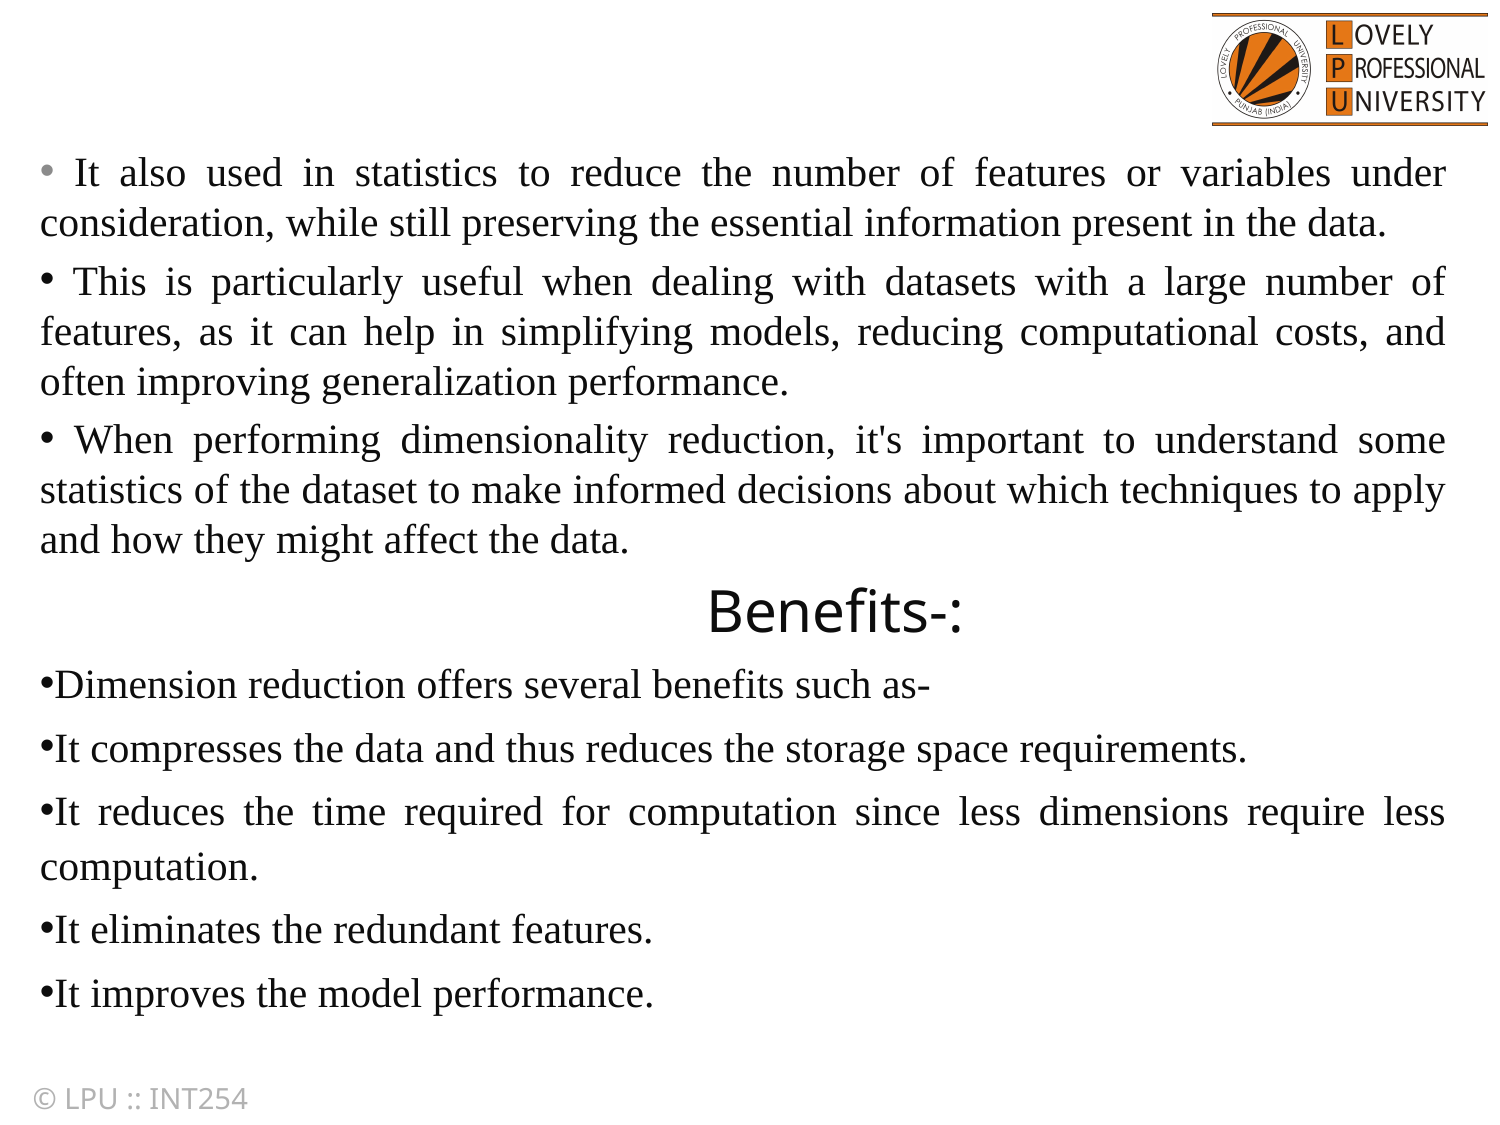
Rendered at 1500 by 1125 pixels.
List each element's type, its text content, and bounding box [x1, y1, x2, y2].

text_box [1212, 13, 1488, 126]
subtitle It also used in statistics to reduce the number of features or variables under consideration, while still preserving the essential information present in the data. This is particularly useful when dealing with datasets with a large number of features, as it can help in simplifying models, reducing computational costs, and often improving generalization performance. When performing dimensionality reduction, it's important to understand some statistics of the dataset to make informed decisions about which techniques to apply and how they might affect the data. Benefits-: Dimension reduction offers several benefits such as- It compresses the data and thus reduces the storage space requirements. It reduces the time required for computation since less dimensions require less computation. It eliminates the redundant features. It improves the model performance. [24, 137, 1463, 1050]
slide_number © LPU :: INT254 [17, 1070, 1038, 1125]
